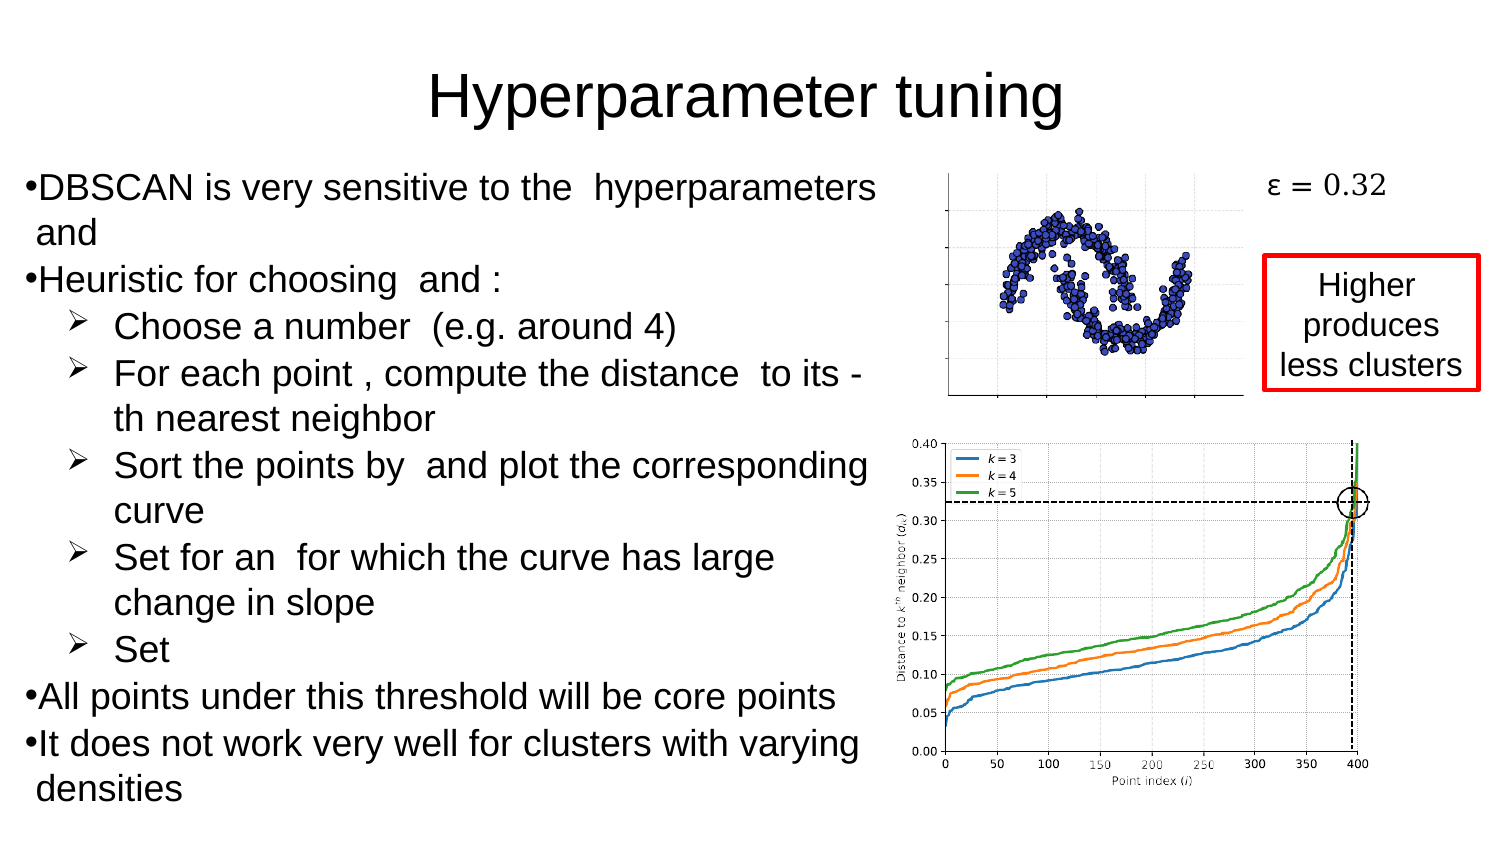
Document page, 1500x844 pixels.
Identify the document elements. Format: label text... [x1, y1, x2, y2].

text_box [1244, 759, 1251, 769]
text_box [1296, 759, 1302, 769]
text_box [949, 448, 1022, 502]
text_box Hyperparameter tuning [24, 21, 1470, 163]
text_box [1090, 752, 1214, 786]
text_box [945, 173, 1244, 398]
text_box [988, 454, 996, 463]
text_box [912, 439, 1359, 752]
text_box [988, 471, 996, 480]
text_box [1336, 486, 1352, 519]
text_box [1053, 759, 1059, 769]
text_box [894, 514, 907, 681]
text_box [1355, 759, 1361, 769]
text_box [1259, 759, 1266, 769]
text_box [1353, 486, 1369, 519]
text_box [988, 487, 996, 497]
text_box [1251, 759, 1258, 769]
text_box [1009, 471, 1016, 480]
text_box [1347, 759, 1354, 768]
